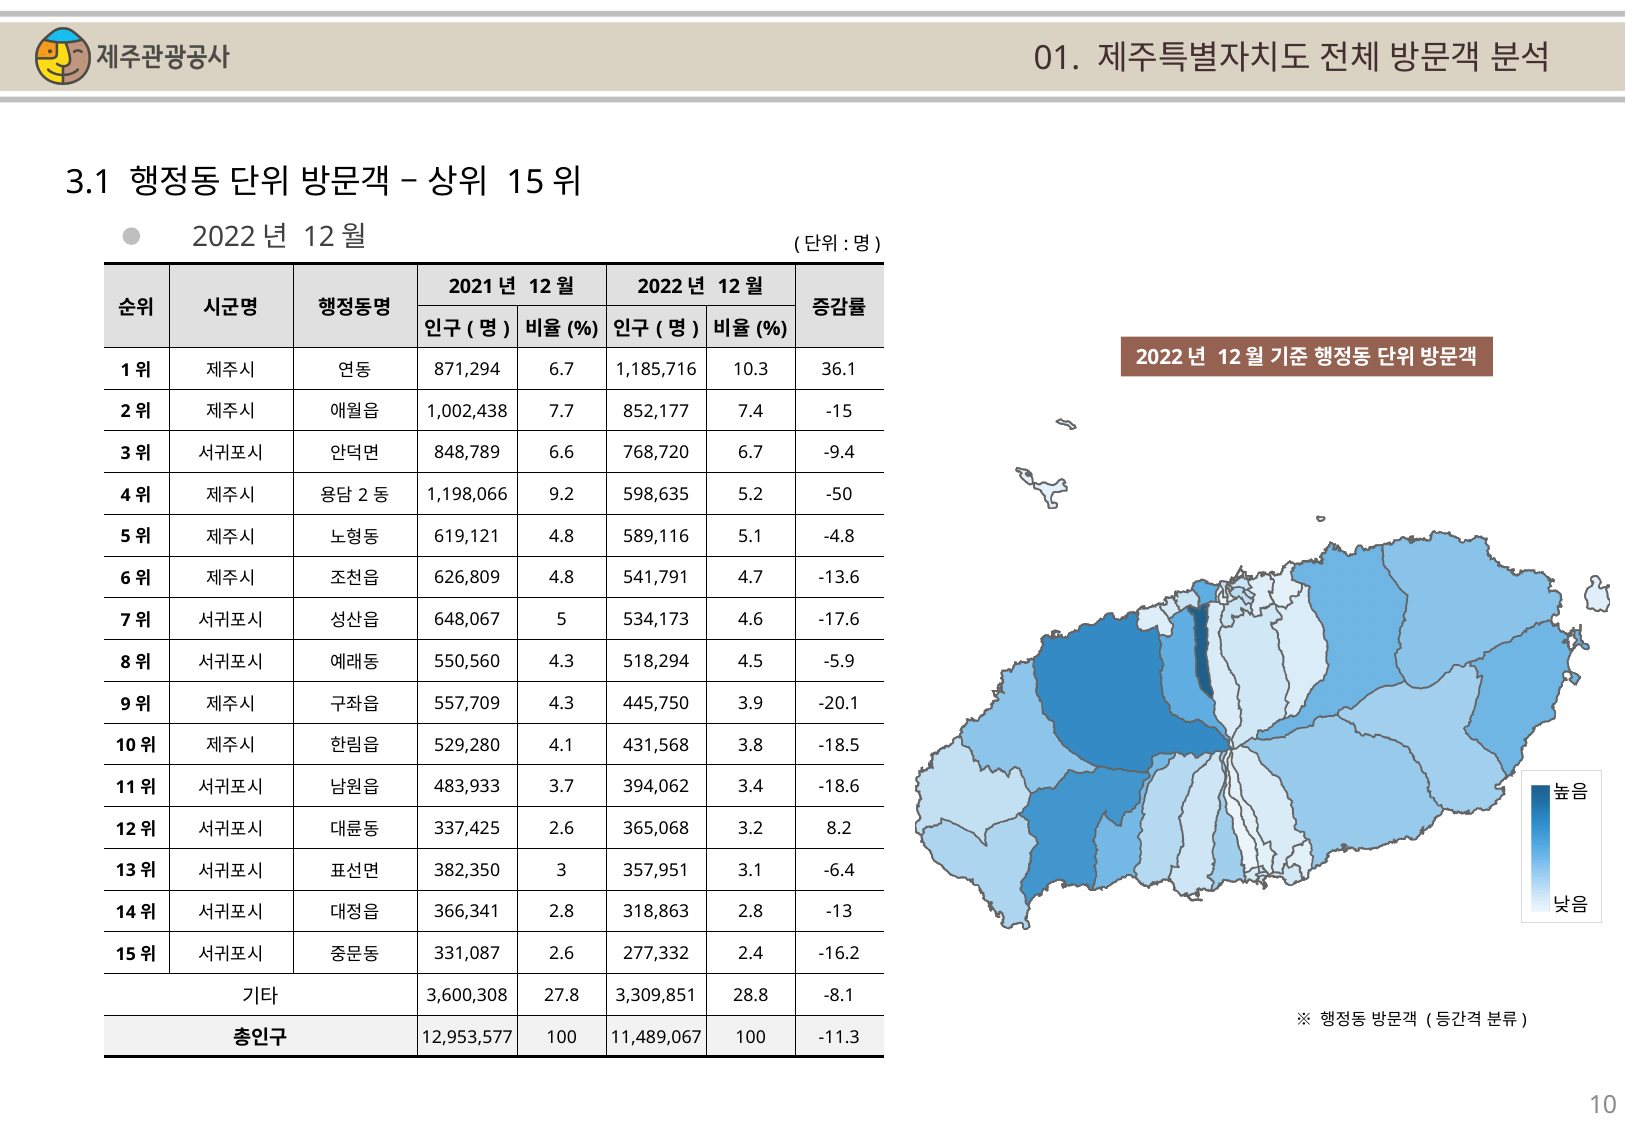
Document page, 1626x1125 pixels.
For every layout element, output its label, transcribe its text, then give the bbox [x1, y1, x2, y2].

table_cell 9.2 [518, 473, 606, 514]
table_cell 용담2동 [294, 473, 417, 514]
table_header 순위 [104, 265, 169, 347]
table_cell -4.8 [796, 515, 884, 556]
text_box (단위:명) [779, 224, 896, 262]
picture [31, 26, 232, 87]
table_cell 대륜동 [294, 807, 417, 848]
table_cell 서귀포시 [170, 891, 293, 931]
table_cell 366,341 [418, 891, 517, 931]
table_cell 3위 [104, 431, 169, 472]
table_cell 8.2 [796, 807, 884, 848]
table_cell 성산읍 [294, 598, 417, 639]
text_box 2022년 12월 [176, 210, 383, 260]
table_cell 11위 [104, 765, 169, 806]
table_cell 589,116 [607, 515, 706, 556]
table_cell 3 [518, 849, 606, 890]
table_header 증감률 [796, 265, 884, 347]
table_cell 남원읍 [294, 765, 417, 806]
text_box 3.1 행정동 단위 방문객 – 상위 15위 [50, 152, 1144, 208]
table_cell 13위 [104, 849, 169, 890]
table_cell 100 [707, 1016, 795, 1055]
table_cell 6위 [104, 557, 169, 597]
table_header 2021년 12월 [418, 265, 606, 305]
table_cell 4.1 [518, 724, 606, 764]
table_cell 제주시 [170, 724, 293, 764]
table_cell 대정읍 [294, 891, 417, 931]
table_cell 1,185,716 [607, 348, 706, 389]
table_cell 7.4 [707, 390, 795, 430]
table_cell 비율(%) [518, 306, 606, 347]
table_cell 2.6 [518, 932, 606, 973]
table_cell 5 [518, 598, 606, 639]
table_cell 제주시 [170, 557, 293, 597]
table_cell 1위 [104, 348, 169, 389]
table_cell -8.1 [796, 974, 884, 1015]
table_cell -50 [796, 473, 884, 514]
table_cell 7위 [104, 598, 169, 639]
table_cell 5위 [104, 515, 169, 556]
table_cell 3.1 [707, 849, 795, 890]
table_header 시군명 [170, 265, 293, 347]
table_cell 3,600,308 [418, 974, 517, 1015]
table_cell 6.7 [518, 348, 606, 389]
table_cell 제주시 [170, 682, 293, 723]
table_cell 768,720 [607, 431, 706, 472]
table_cell 제주시 [170, 515, 293, 556]
table_cell 3.8 [707, 724, 795, 764]
table_cell 서귀포시 [170, 431, 293, 472]
table_cell 100 [518, 1016, 606, 1055]
table_cell 애월읍 [294, 390, 417, 430]
table_cell 제주시 [170, 348, 293, 389]
table_cell -20.1 [796, 682, 884, 723]
table_cell 12,953,577 [418, 1016, 517, 1055]
slide_number 10 [1251, 1063, 1618, 1123]
table_cell 431,568 [607, 724, 706, 764]
table_cell 7.7 [518, 390, 606, 430]
table_cell 1,002,438 [418, 390, 517, 430]
table_cell 27.8 [518, 974, 606, 1015]
table_cell -11.3 [796, 1016, 884, 1055]
table_cell 4.3 [518, 640, 606, 681]
table_cell 안덕면 [294, 431, 417, 472]
table_cell -13 [796, 891, 884, 931]
table_cell 318,863 [607, 891, 706, 931]
table_cell 3.7 [518, 765, 606, 806]
table_cell 10.3 [707, 348, 795, 389]
table_cell 서귀포시 [170, 849, 293, 890]
table_cell 4.5 [707, 640, 795, 681]
table_cell 14위 [104, 891, 169, 931]
table_cell 28.8 [707, 974, 795, 1015]
table_cell 4.3 [518, 682, 606, 723]
table_cell 2.4 [707, 932, 795, 973]
table_cell 534,173 [607, 598, 706, 639]
table_cell 서귀포시 [170, 932, 293, 973]
table_cell -18.6 [796, 765, 884, 806]
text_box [1521, 770, 1618, 925]
table_cell 483,933 [418, 765, 517, 806]
table_cell 6.7 [707, 431, 795, 472]
table_cell 10위 [104, 724, 169, 764]
table_cell 331,087 [418, 932, 517, 973]
table_cell 848,789 [418, 431, 517, 472]
table_cell 3.2 [707, 807, 795, 848]
table_cell 871,294 [418, 348, 517, 389]
table_cell 626,809 [418, 557, 517, 597]
table_cell 2.6 [518, 807, 606, 848]
table_cell -16.2 [796, 932, 884, 973]
table_cell 제주시 [170, 390, 293, 430]
table_header 행정동명 [294, 265, 417, 347]
table_cell 9위 [104, 682, 169, 723]
table_cell 4위 [104, 473, 169, 514]
table_cell 서귀포시 [170, 807, 293, 848]
table_cell 11,489,067 [607, 1016, 706, 1055]
table_cell 제주시 [170, 473, 293, 514]
table_header 2022년 12월 [607, 265, 795, 305]
table_cell 277,332 [607, 932, 706, 973]
table_cell 648,067 [418, 598, 517, 639]
table_cell 2.8 [707, 891, 795, 931]
table_cell 조천읍 [294, 557, 417, 597]
table_cell 인구(명) [607, 306, 706, 347]
table_cell 852,177 [607, 390, 706, 430]
table_cell 337,425 [418, 807, 517, 848]
table_cell 5.1 [707, 515, 795, 556]
picture [915, 236, 1610, 1112]
table_cell -18.5 [796, 724, 884, 764]
table_cell 3.4 [707, 765, 795, 806]
table_cell 예래동 [294, 640, 417, 681]
table_cell 8위 [104, 640, 169, 681]
table_cell -13.6 [796, 557, 884, 597]
table_cell -9.4 [796, 431, 884, 472]
table_cell 529,280 [418, 724, 517, 764]
table_cell 6.6 [518, 431, 606, 472]
table_cell 기타 [104, 974, 417, 1015]
table_cell 518,294 [607, 640, 706, 681]
table_cell 357,951 [607, 849, 706, 890]
table_cell 서귀포시 [170, 640, 293, 681]
table_cell 4.8 [518, 557, 606, 597]
table_cell 비율(%) [707, 306, 795, 347]
table_cell 15위 [104, 932, 169, 973]
table_cell 4.6 [707, 598, 795, 639]
text_box 01. 제주특별자치도 전체 방문객 분석 [891, 28, 1595, 84]
table_cell -15 [796, 390, 884, 430]
table_cell 표선면 [294, 849, 417, 890]
table_cell 1,198,066 [418, 473, 517, 514]
table_cell 한림읍 [294, 724, 417, 764]
table_cell -5.9 [796, 640, 884, 681]
table_cell 541,791 [607, 557, 706, 597]
table_cell 인구(명) [418, 306, 517, 347]
table_cell 연동 [294, 348, 417, 389]
table_cell -6.4 [796, 849, 884, 890]
table_cell 중문동 [294, 932, 417, 973]
table_cell 구좌읍 [294, 682, 417, 723]
table_cell 2.8 [518, 891, 606, 931]
table_cell 3.9 [707, 682, 795, 723]
table_cell 550,560 [418, 640, 517, 681]
table_cell 598,635 [607, 473, 706, 514]
table_cell 619,121 [418, 515, 517, 556]
table_cell 445,750 [607, 682, 706, 723]
table_cell 557,709 [418, 682, 517, 723]
table_cell 365,068 [607, 807, 706, 848]
table_cell -17.6 [796, 598, 884, 639]
table_cell 36.1 [796, 348, 884, 389]
table_cell 2위 [104, 390, 169, 430]
table_cell 382,350 [418, 849, 517, 890]
text_box [121, 226, 141, 246]
table_cell 서귀포시 [170, 765, 293, 806]
table_cell 3,309,851 [607, 974, 706, 1015]
table_cell 노형동 [294, 515, 417, 556]
table_cell 394,062 [607, 765, 706, 806]
table_cell 총인구 [104, 1016, 417, 1055]
table_cell 4.8 [518, 515, 606, 556]
table_cell 4.7 [707, 557, 795, 597]
table_cell 5.2 [707, 473, 795, 514]
table_cell 12위 [104, 807, 169, 848]
table_cell 서귀포시 [170, 598, 293, 639]
